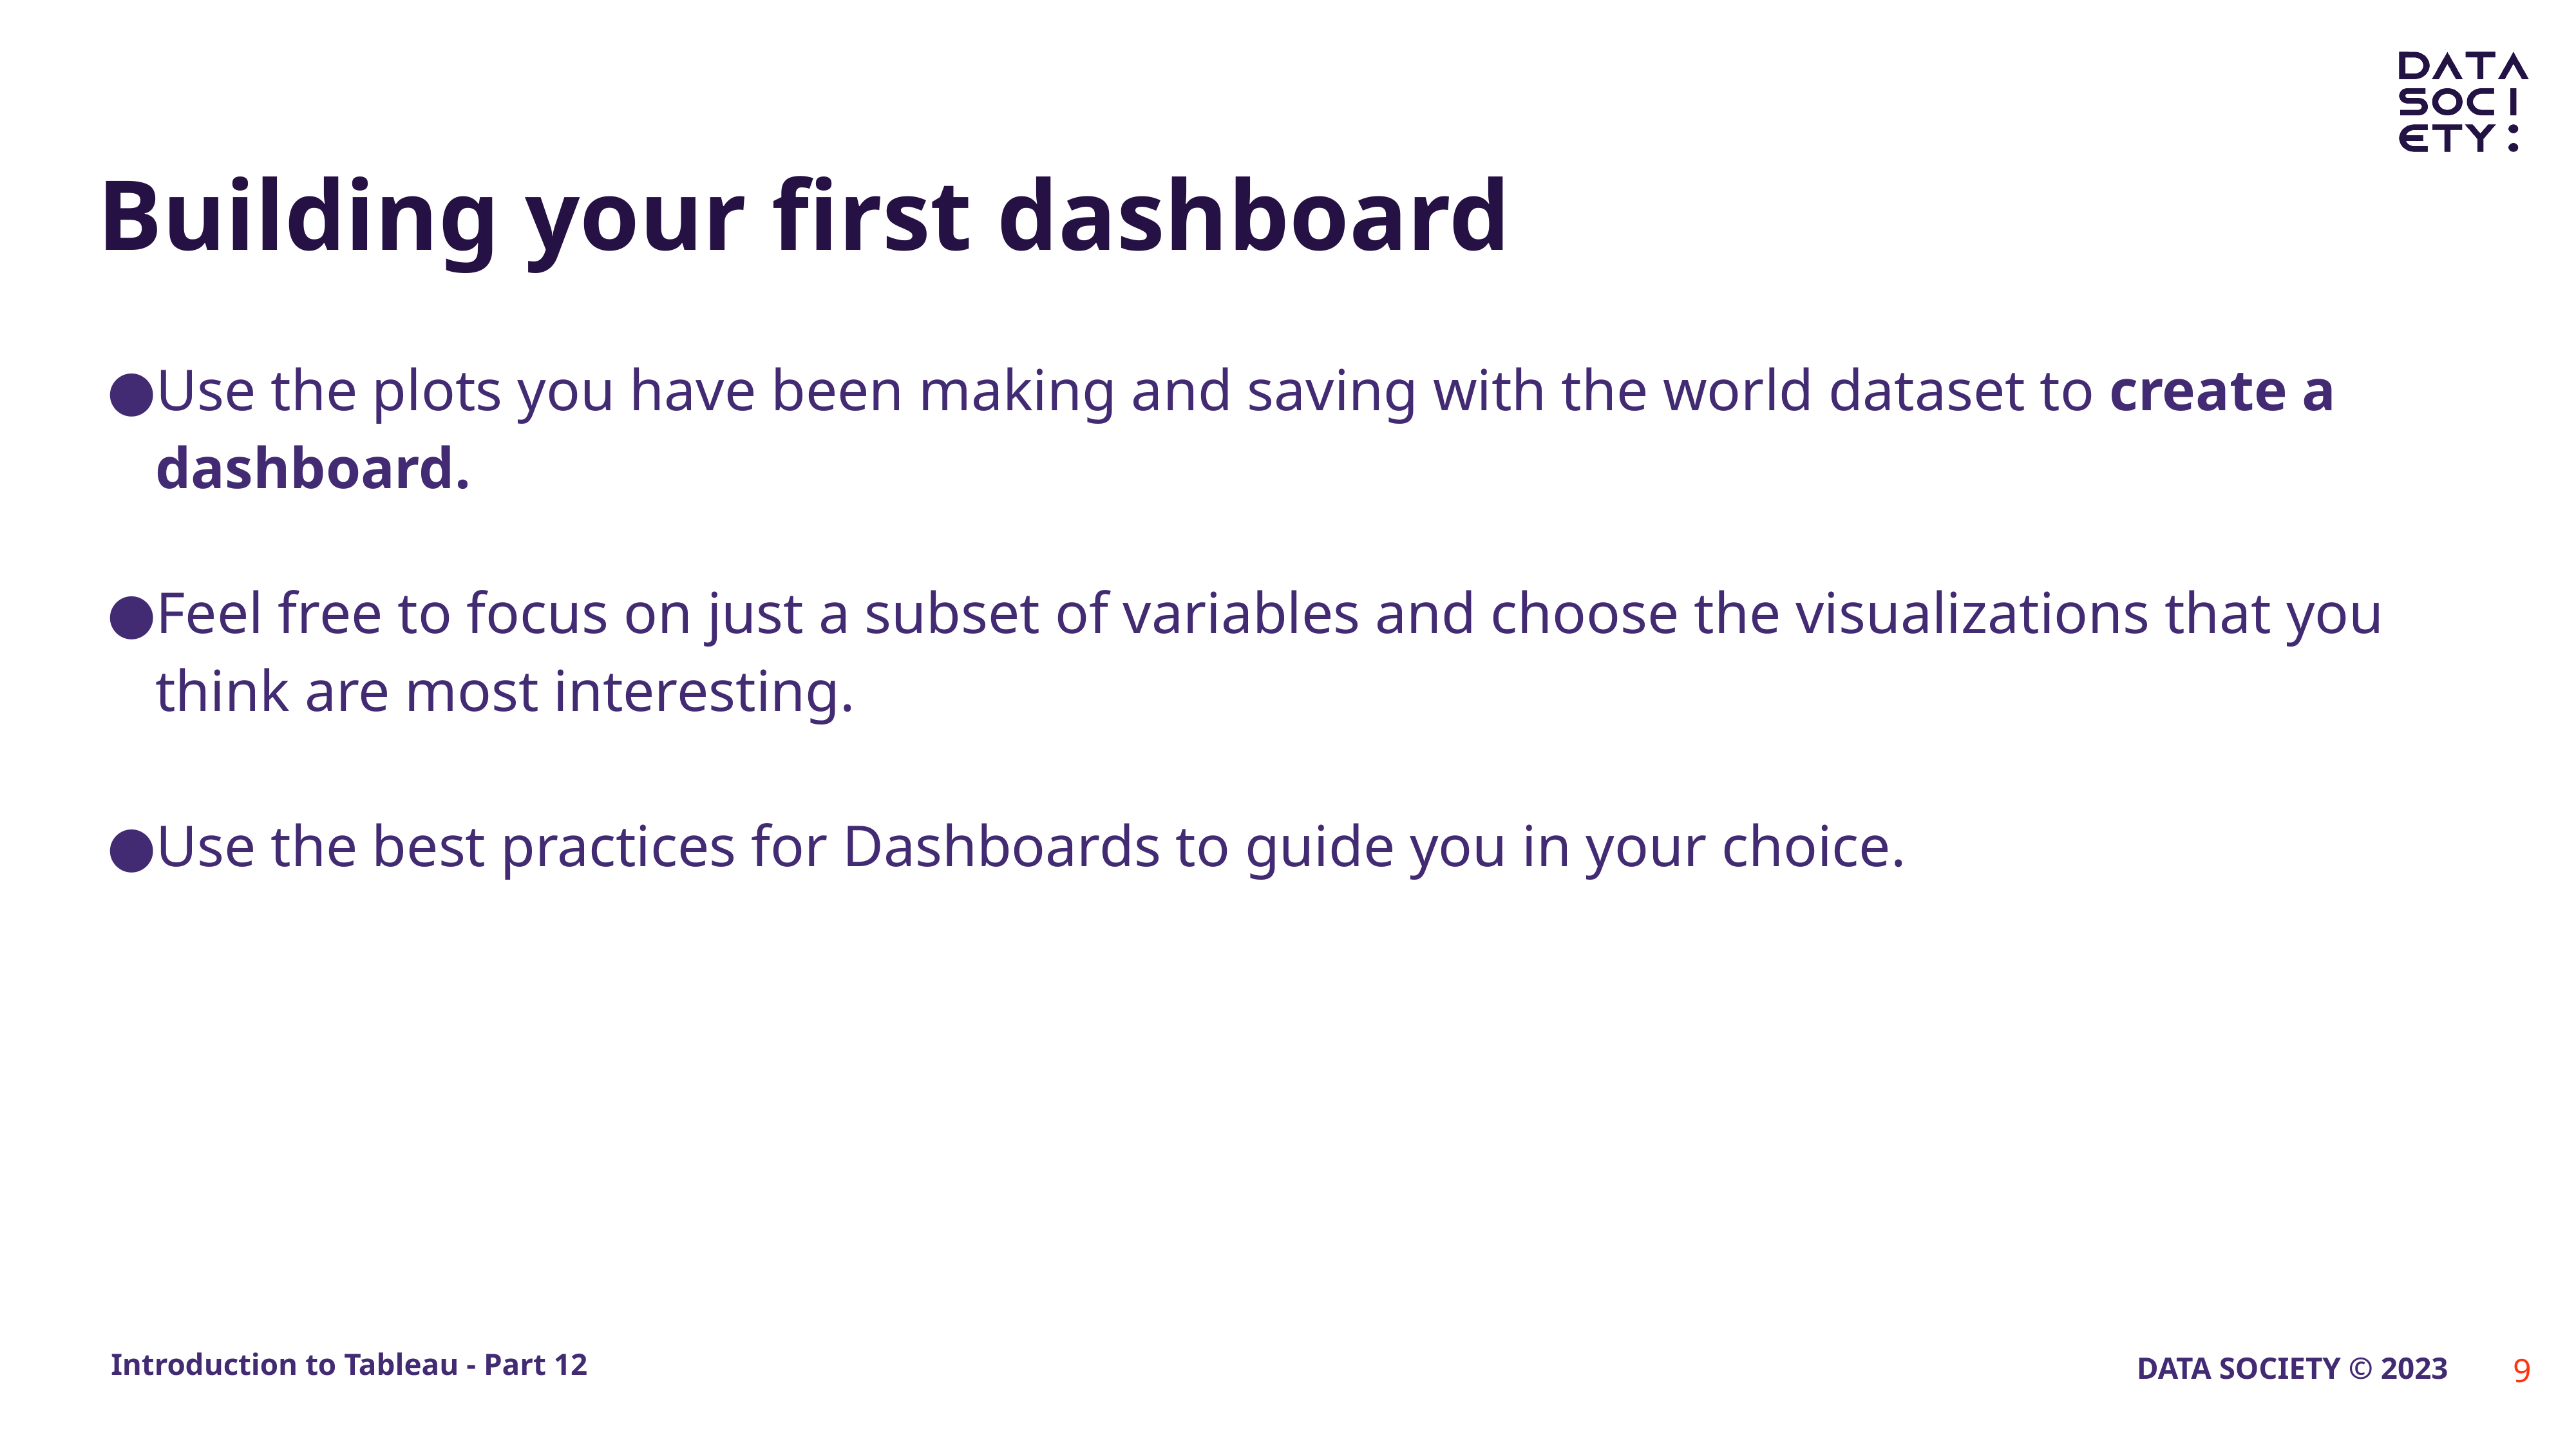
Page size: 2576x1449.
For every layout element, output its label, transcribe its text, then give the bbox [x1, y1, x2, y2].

slide_number ‹#› [2387, 1331, 2542, 1413]
title Building your first dashboard [88, 113, 2488, 274]
list Use the plots you have been making and saving with the world dataset to create a dashboard. Feel free to focus on just a subset of variables and choose the visualizations that you think are most interesting. Use the best practices for Dashboards to guide you in your choice. [88, 325, 2488, 1287]
picture [2399, 52, 2529, 152]
